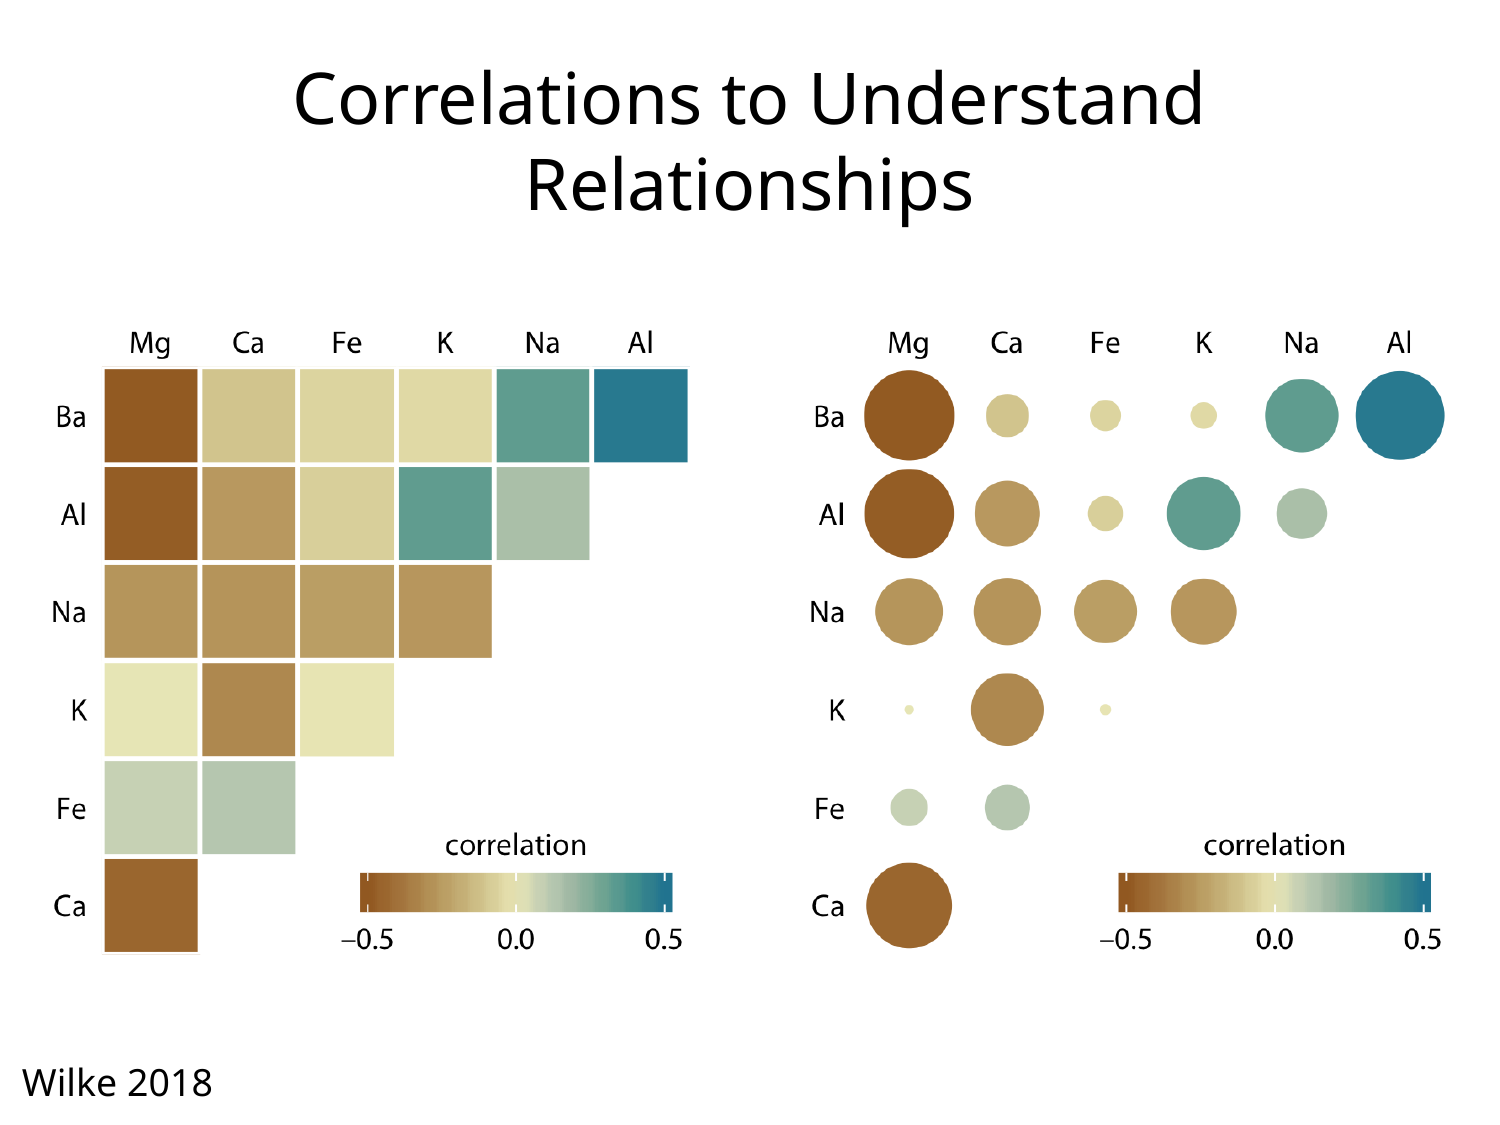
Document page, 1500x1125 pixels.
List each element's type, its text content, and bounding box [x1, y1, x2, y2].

text_box Wilke 2018 [7, 1051, 229, 1112]
title Correlations to Understand Relationships [75, 45, 1425, 233]
picture [48, 317, 694, 963]
picture [806, 317, 1452, 963]
